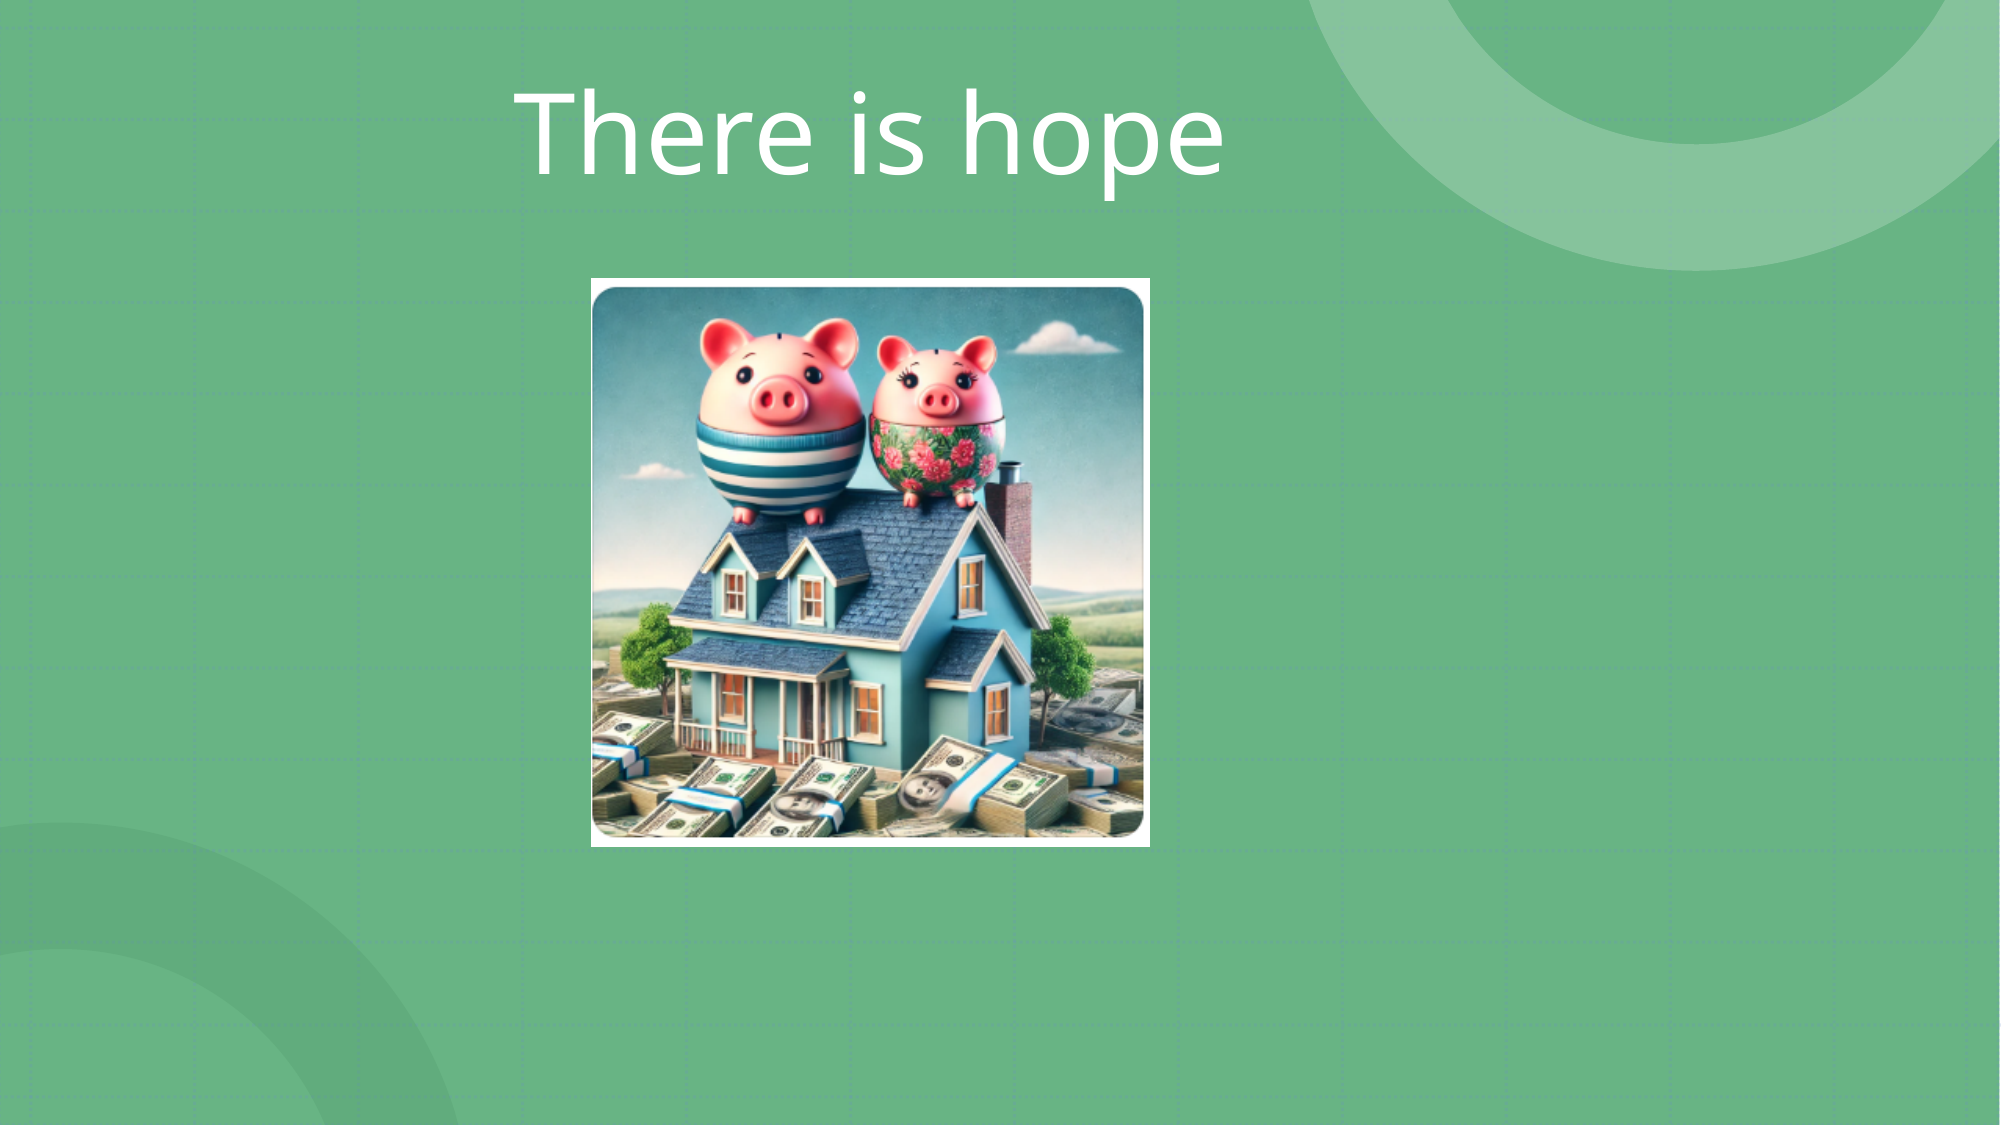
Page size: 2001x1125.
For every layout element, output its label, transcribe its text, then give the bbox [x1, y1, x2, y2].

title There is hope [193, 69, 1549, 207]
picture [591, 278, 1150, 847]
